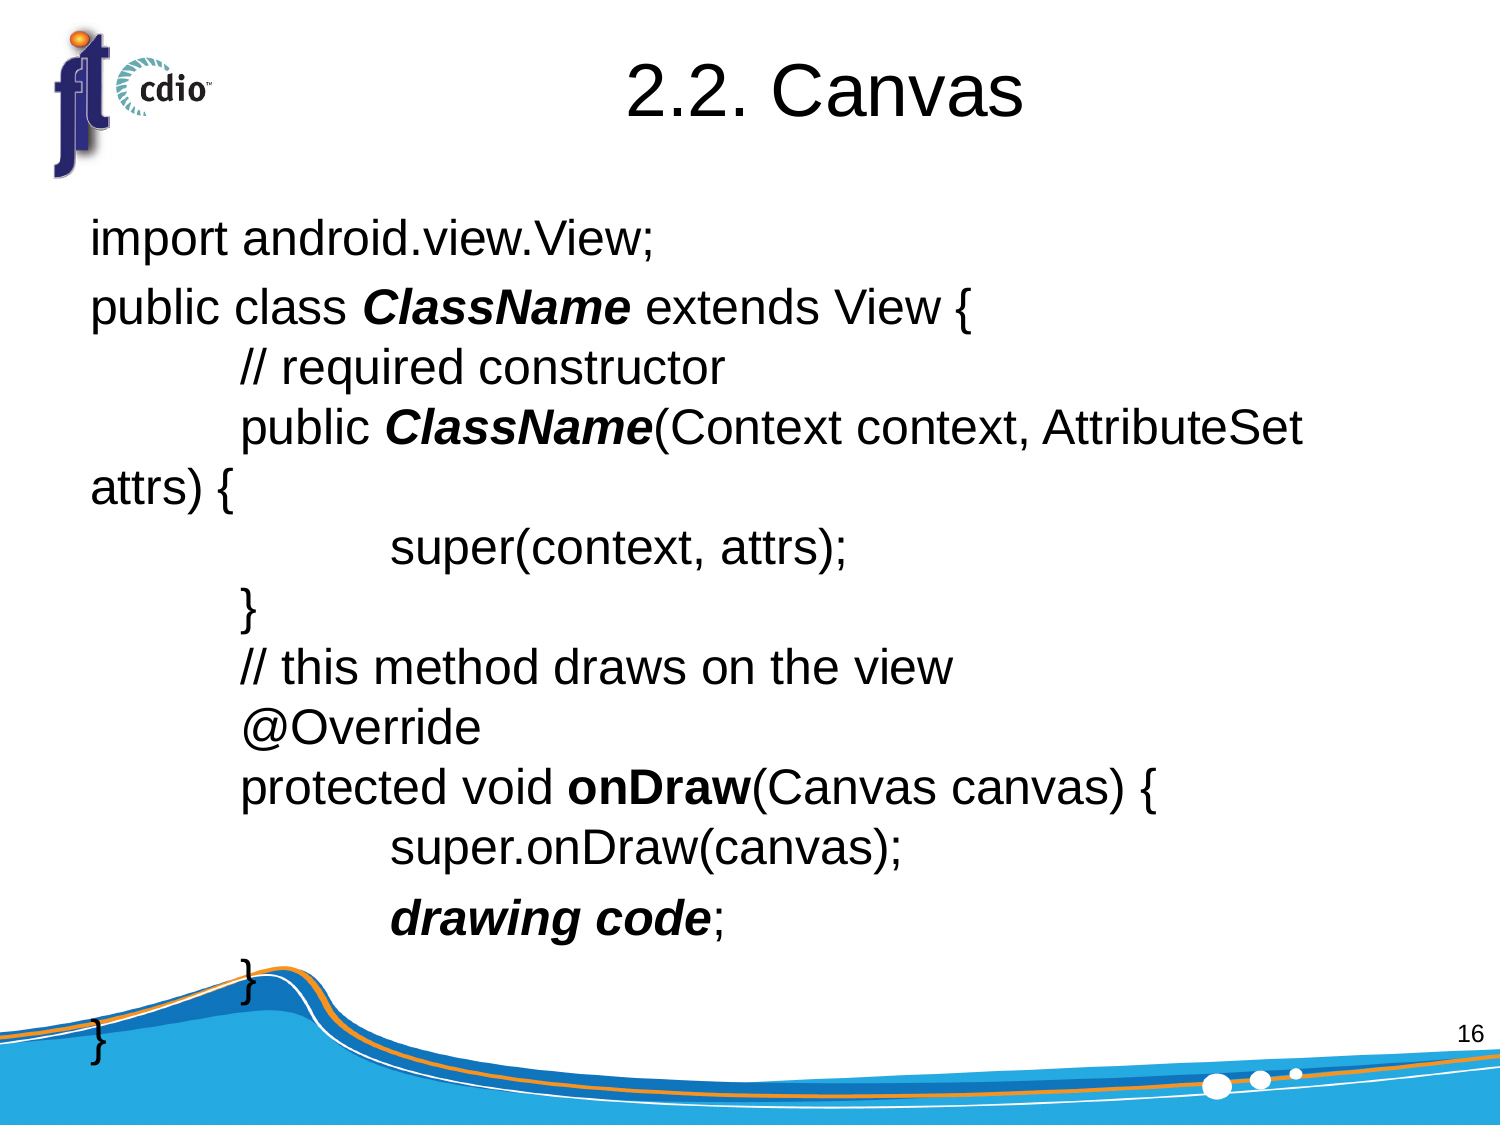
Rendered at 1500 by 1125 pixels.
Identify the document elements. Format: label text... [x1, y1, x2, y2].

slide_number 16 [1149, 1002, 1500, 1063]
list import android.view.View; public class ClassName extends View { // required constructor public ClassName(Context context, AttributeSet attrs) { super(context, attrs); } // this method draws on the view @Override protected void onDraw(Canvas canvas) { super.onDraw(canvas); drawing code; } } [75, 197, 1425, 977]
title 2.2. Canvas [226, 6, 1425, 166]
picture [0, 0, 1500, 1125]
